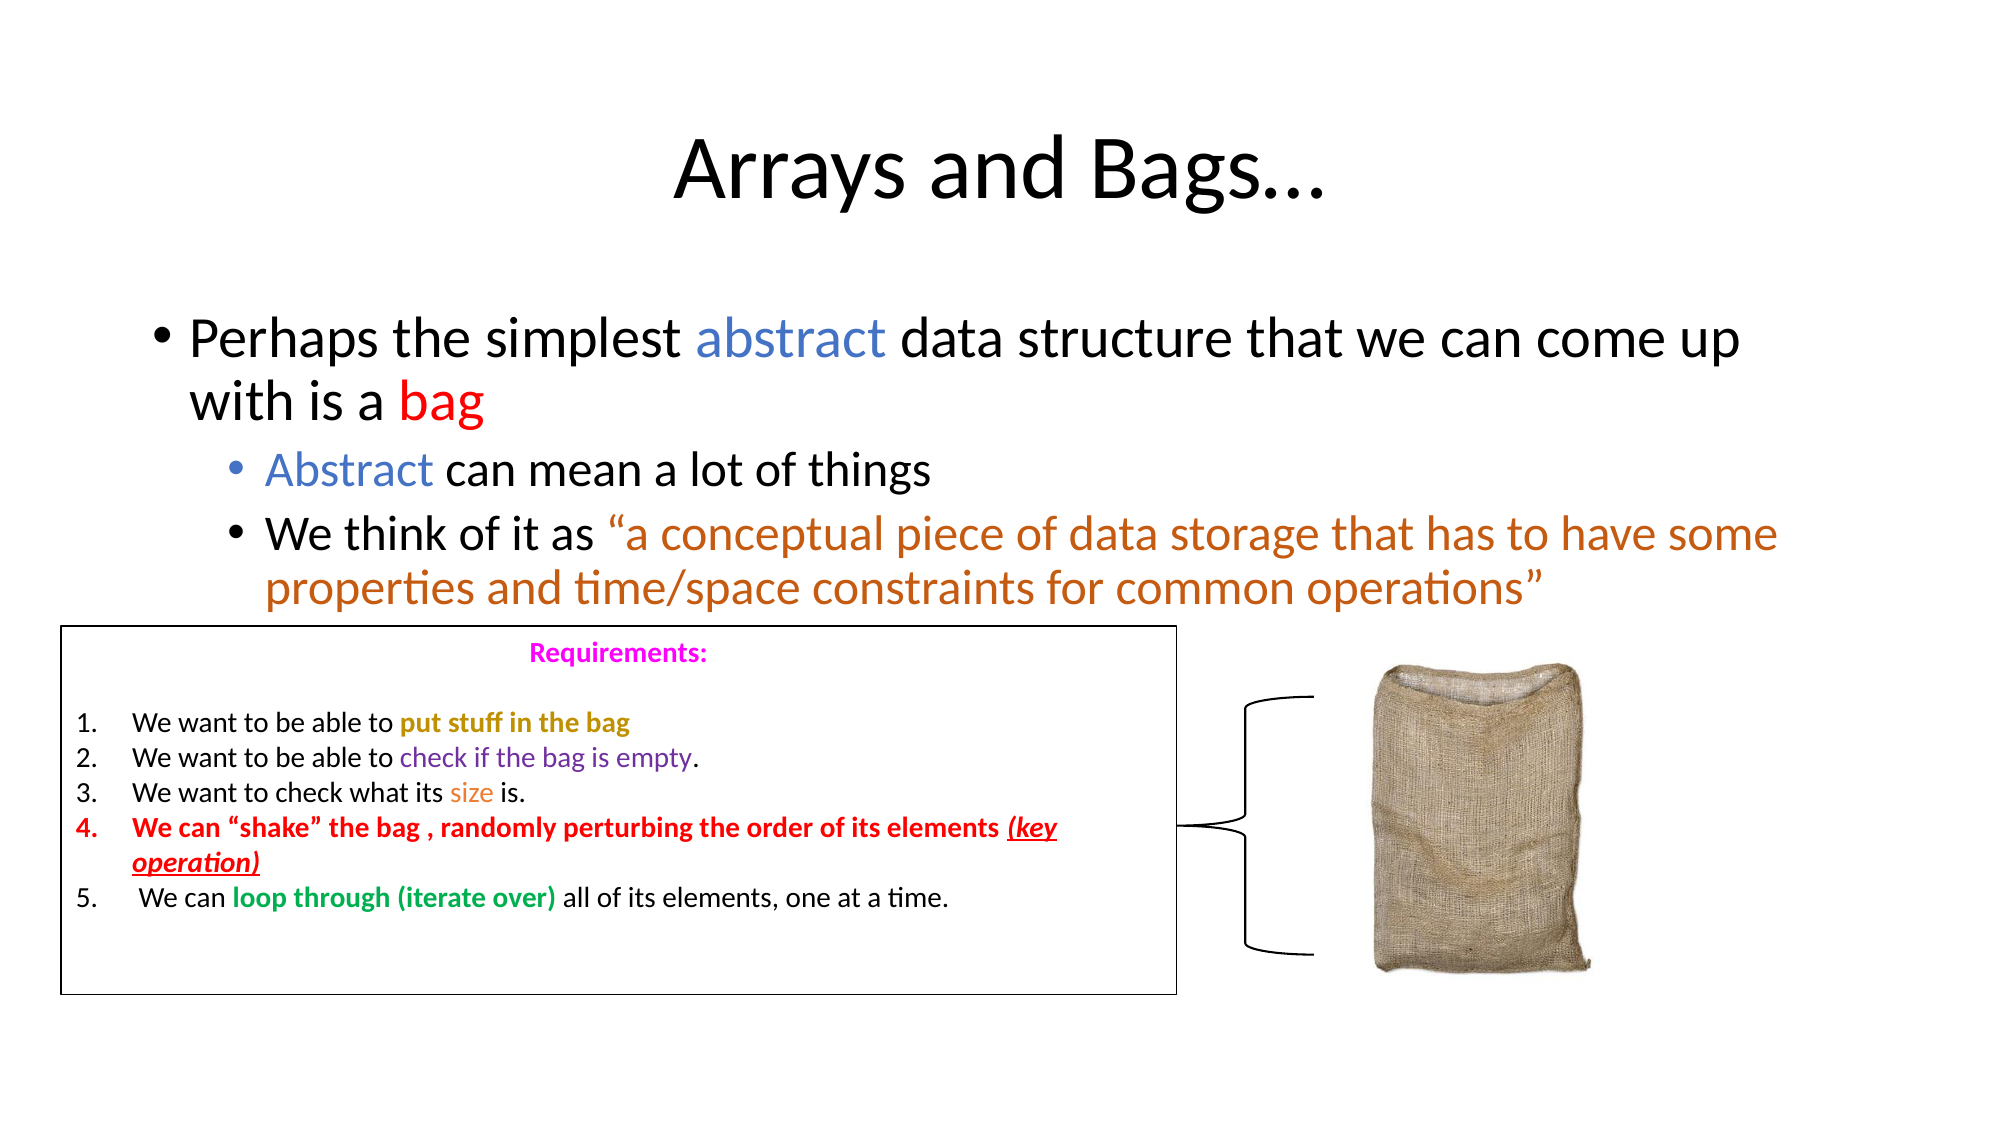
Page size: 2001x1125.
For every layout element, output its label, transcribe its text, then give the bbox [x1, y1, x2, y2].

text_box [1177, 696, 1308, 955]
text_box Requirements: We want to be able to put stuff in the bag We want to be able to check if the bag is empty. We want to check what its size is. We can “shake” the bag , randomly perturbing the order of its elements (key operation) We can loop through (iterate over) all of its elements, one at a time. [60, 625, 1177, 995]
picture [1313, 656, 1640, 982]
list Perhaps the simplest abstract data structure that we can come up with is a bag Abstract can mean a lot of things We think of it as “a conceptual piece of data storage that has to have some properties and time/space constraints for common operations” [137, 299, 1863, 1014]
title Arrays and Bags… [137, 59, 1863, 278]
